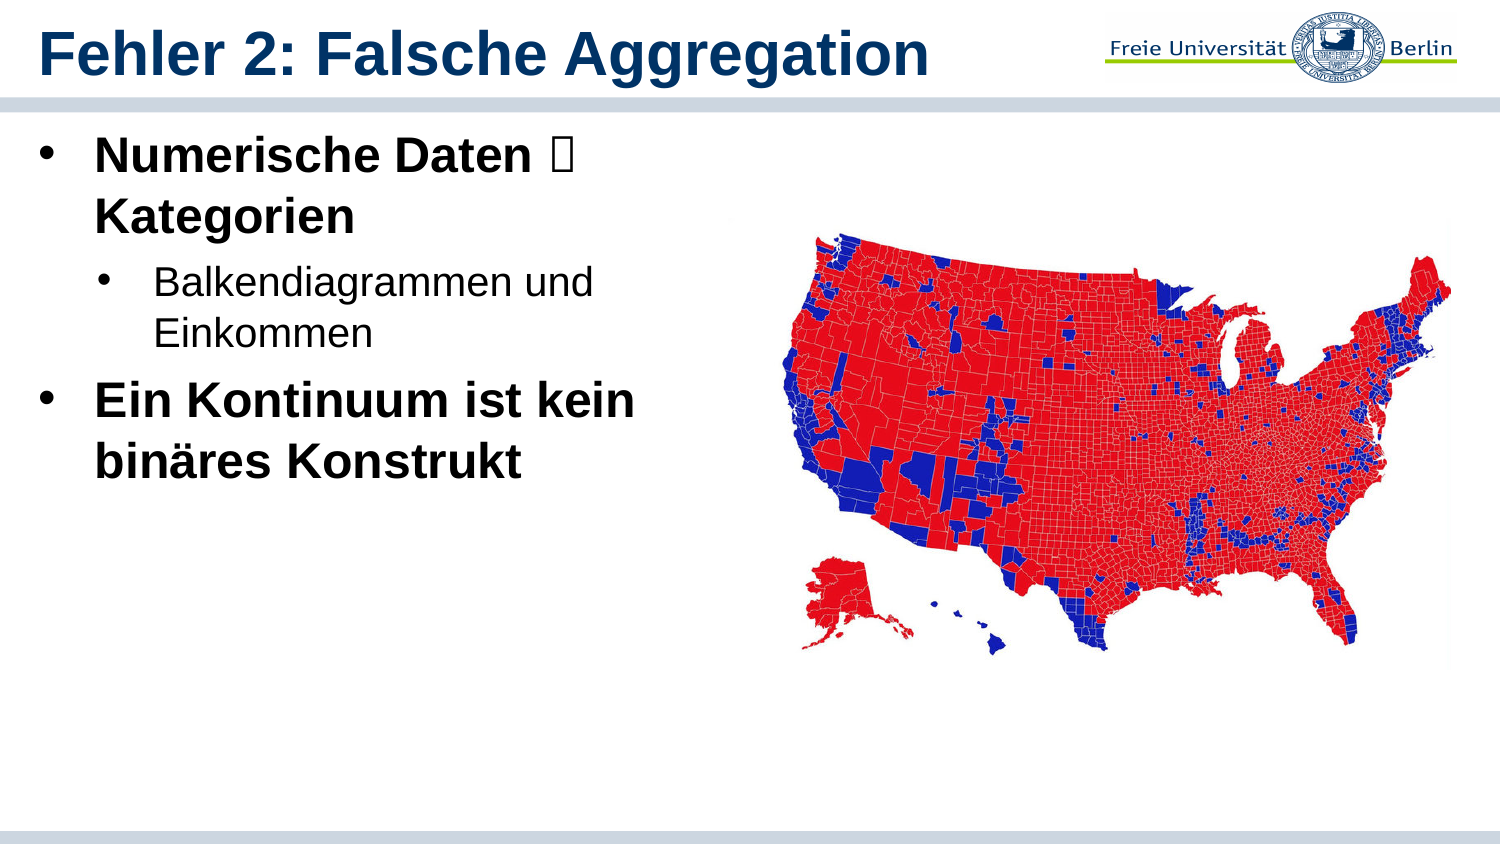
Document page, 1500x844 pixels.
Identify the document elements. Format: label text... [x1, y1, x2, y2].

picture [1105, 12, 1457, 83]
picture [728, 218, 1451, 670]
title Fehler 2: Falsche Aggregation [38, 12, 1098, 83]
list Numerische Daten  Kategorien Balkendiagrammen und Einkommen Ein Kontinuum ist kein binäres Konstrukt [38, 120, 751, 817]
